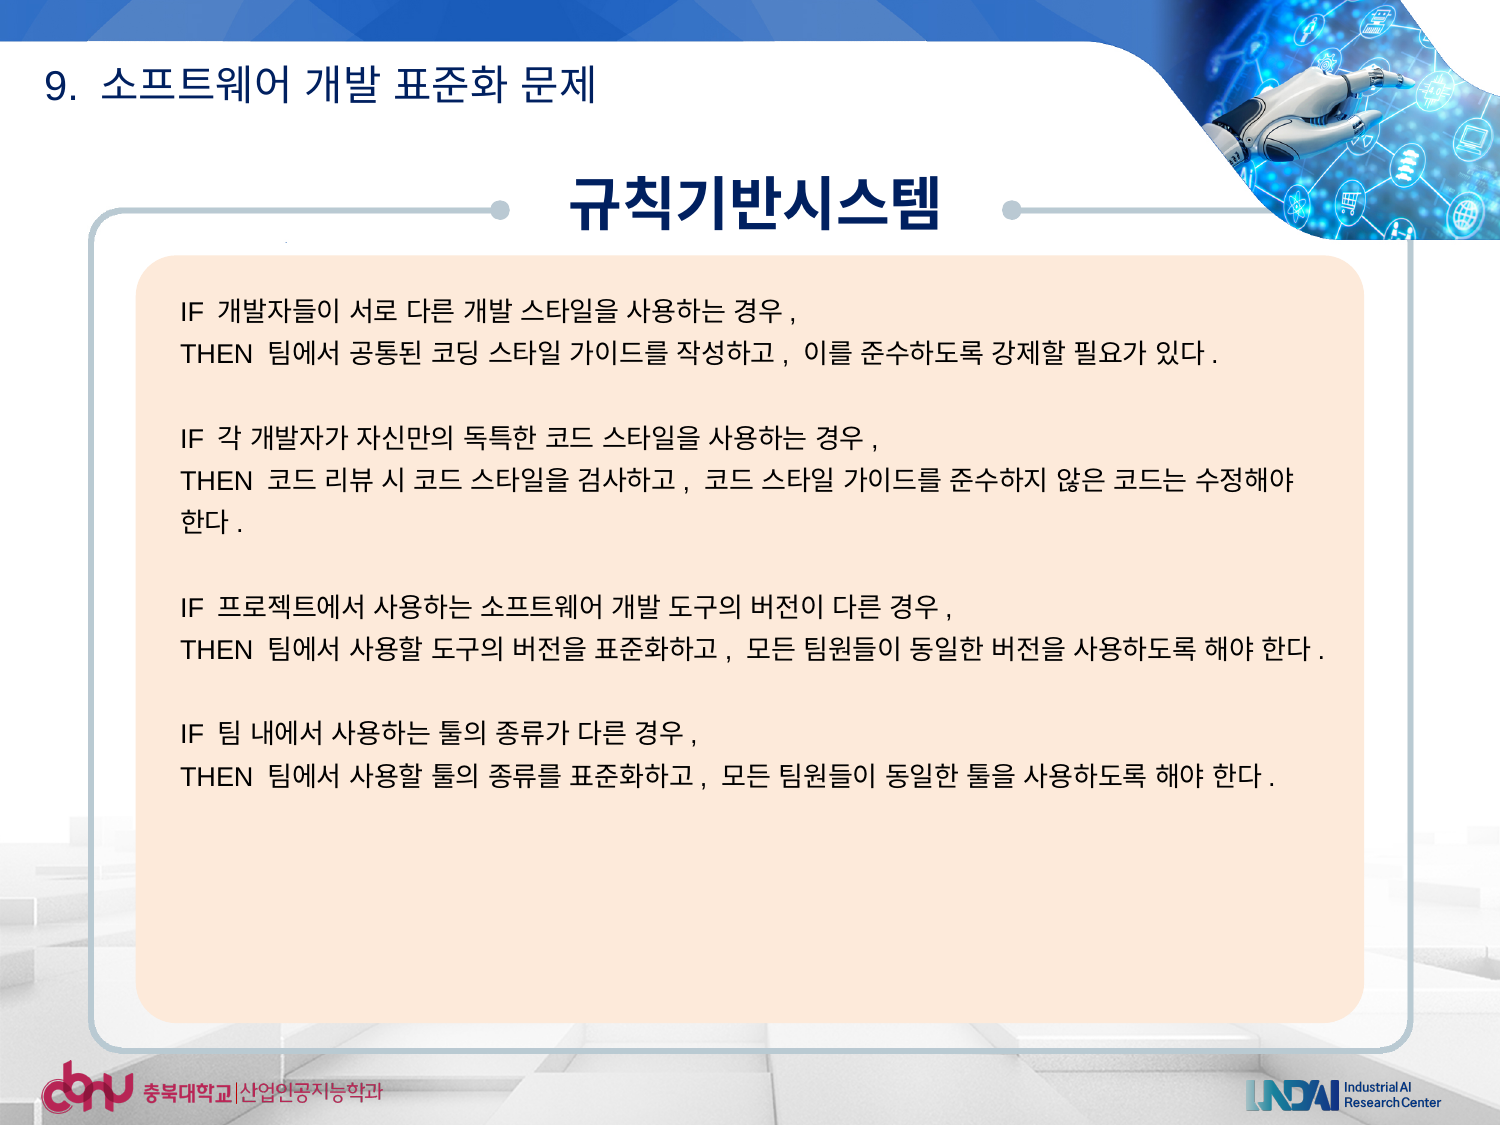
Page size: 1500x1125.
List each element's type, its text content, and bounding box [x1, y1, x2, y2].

text_box 9. 소프트웨어 개발 표준화 문제 [29, 51, 1128, 117]
picture [0, 0, 1500, 1125]
text_box [133, 253, 1367, 1026]
text_box 규칙기반시스템 [88, 159, 1424, 245]
text_box IF 개발자들이 서로 다른 개발 스타일을 사용하는 경우, THEN 팀에서 공통된 코딩 스타일 가이드를 작성하고, 이를 준수하도록 강제할 필요가 있다. IF 각 개발자가 자신만의 독특한 코드 스타일을 사용하는 경우, THEN 코드 리뷰 시 코드 스타일을 검사하고, 코드 스타일 가이드를 준수하지 않은 코드는 수정해야 한다. IF 프로젝트에서 사용하는 소프트웨어 개발 도구의 버전이 다른 경우, THEN 팀에서 사용할 도구의 버전을 표준화하고, 모든 팀원들이 동일한 버전을 사용하도록 해야 한다. IF 팀 내에서 사용하는 툴의 종류가 다른 경우, THEN 팀에서 사용할 툴의 종류를 표준화하고, 모든 팀원들이 동일한 툴을 사용하도록 해야 한다. [165, 277, 1335, 799]
